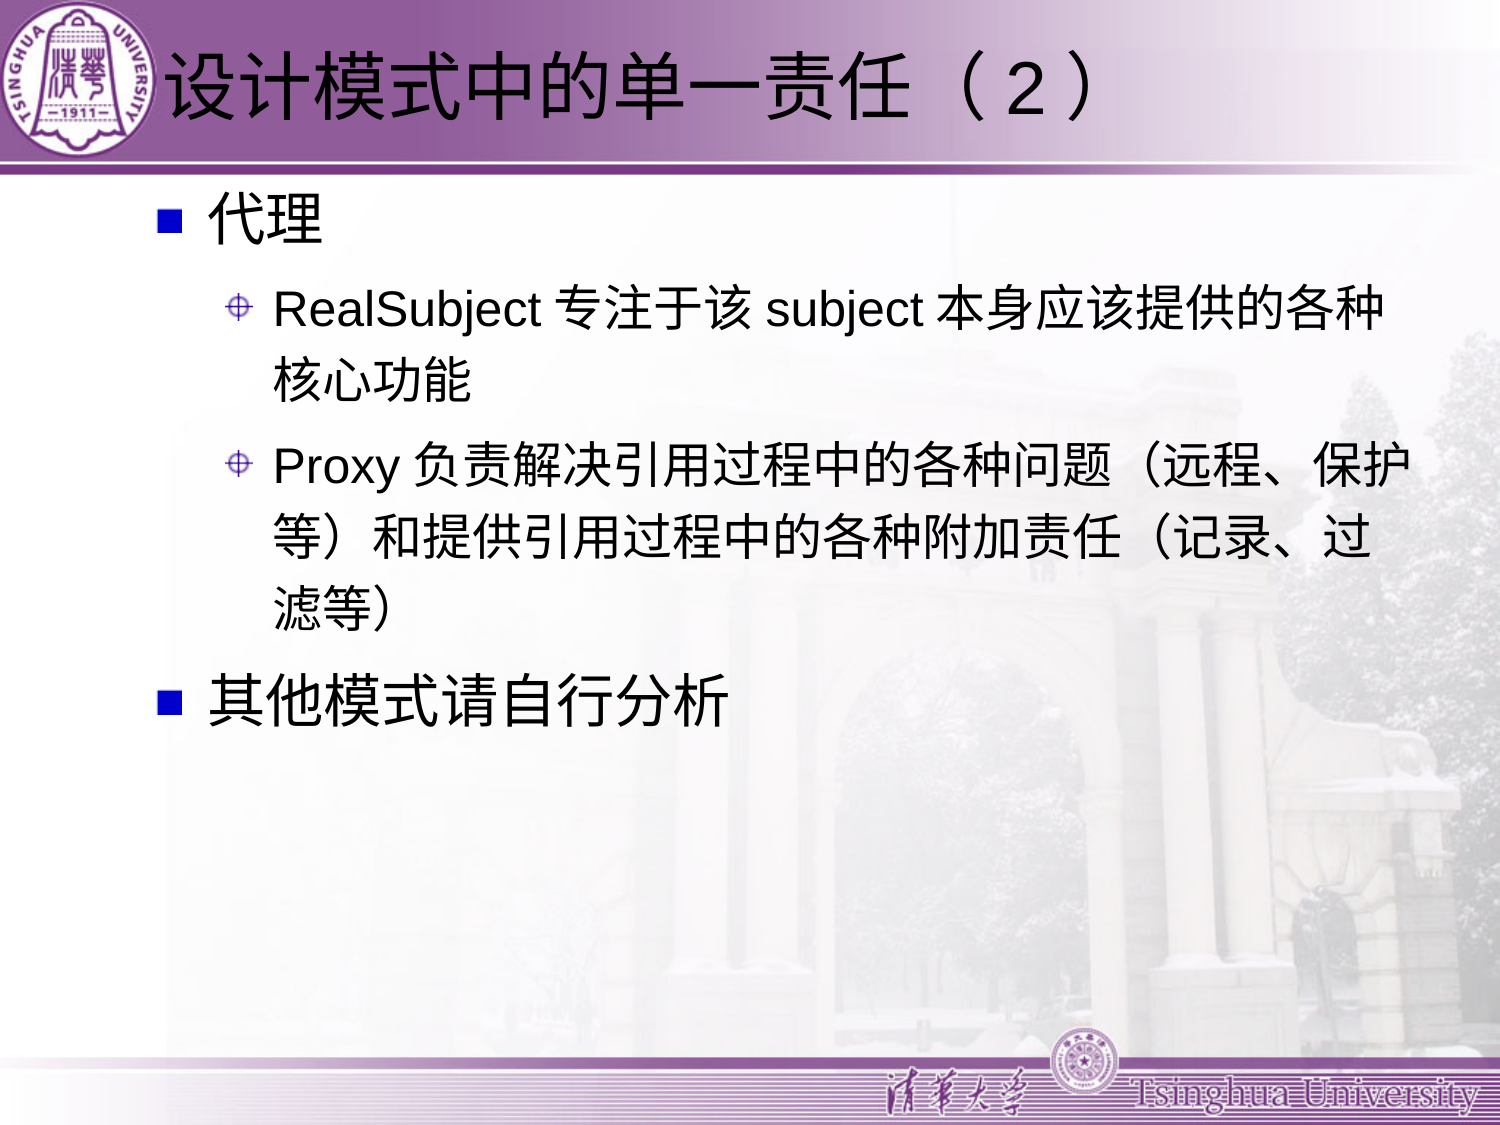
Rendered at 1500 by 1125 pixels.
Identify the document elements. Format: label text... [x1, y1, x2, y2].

title 设计模式中的单一责任（2） [147, 19, 1500, 149]
list 代理 RealSubject专注于该subject本身应该提供的各种核心功能 Proxy负责解决引用过程中的各种问题（远程、保护等）和提供引用过程中的各种附加责任（记录、过滤等） 其他模式请自行分析 [135, 160, 1436, 1024]
picture [0, 0, 1500, 1125]
